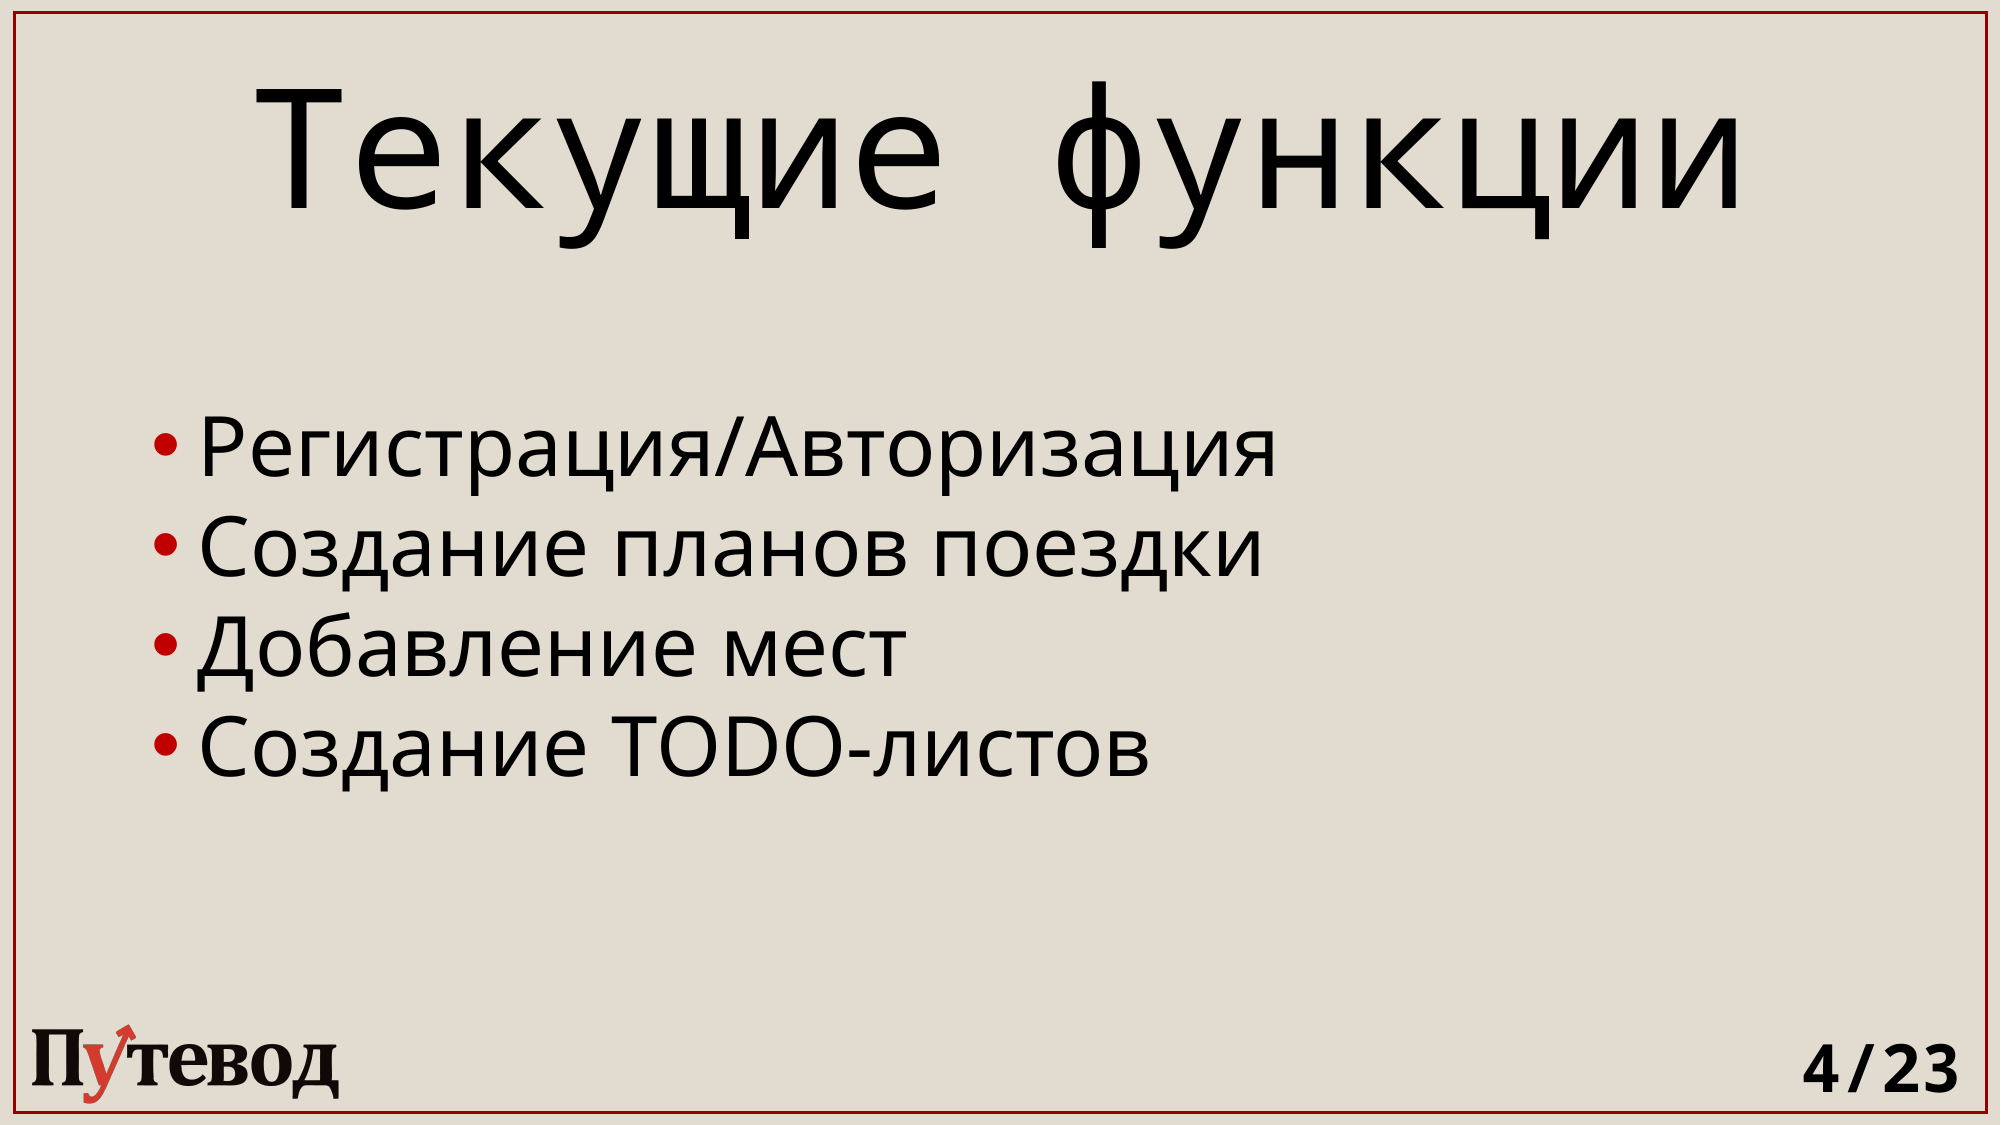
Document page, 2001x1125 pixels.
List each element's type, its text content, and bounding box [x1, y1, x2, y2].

title Текущие функции [82, 40, 1918, 268]
picture [23, 1020, 347, 1114]
text_box [13, 11, 1988, 1114]
text_box Регистрация/Авторизация Создание планов поездки Добавление мест Создание TODO-листов [136, 386, 1468, 801]
